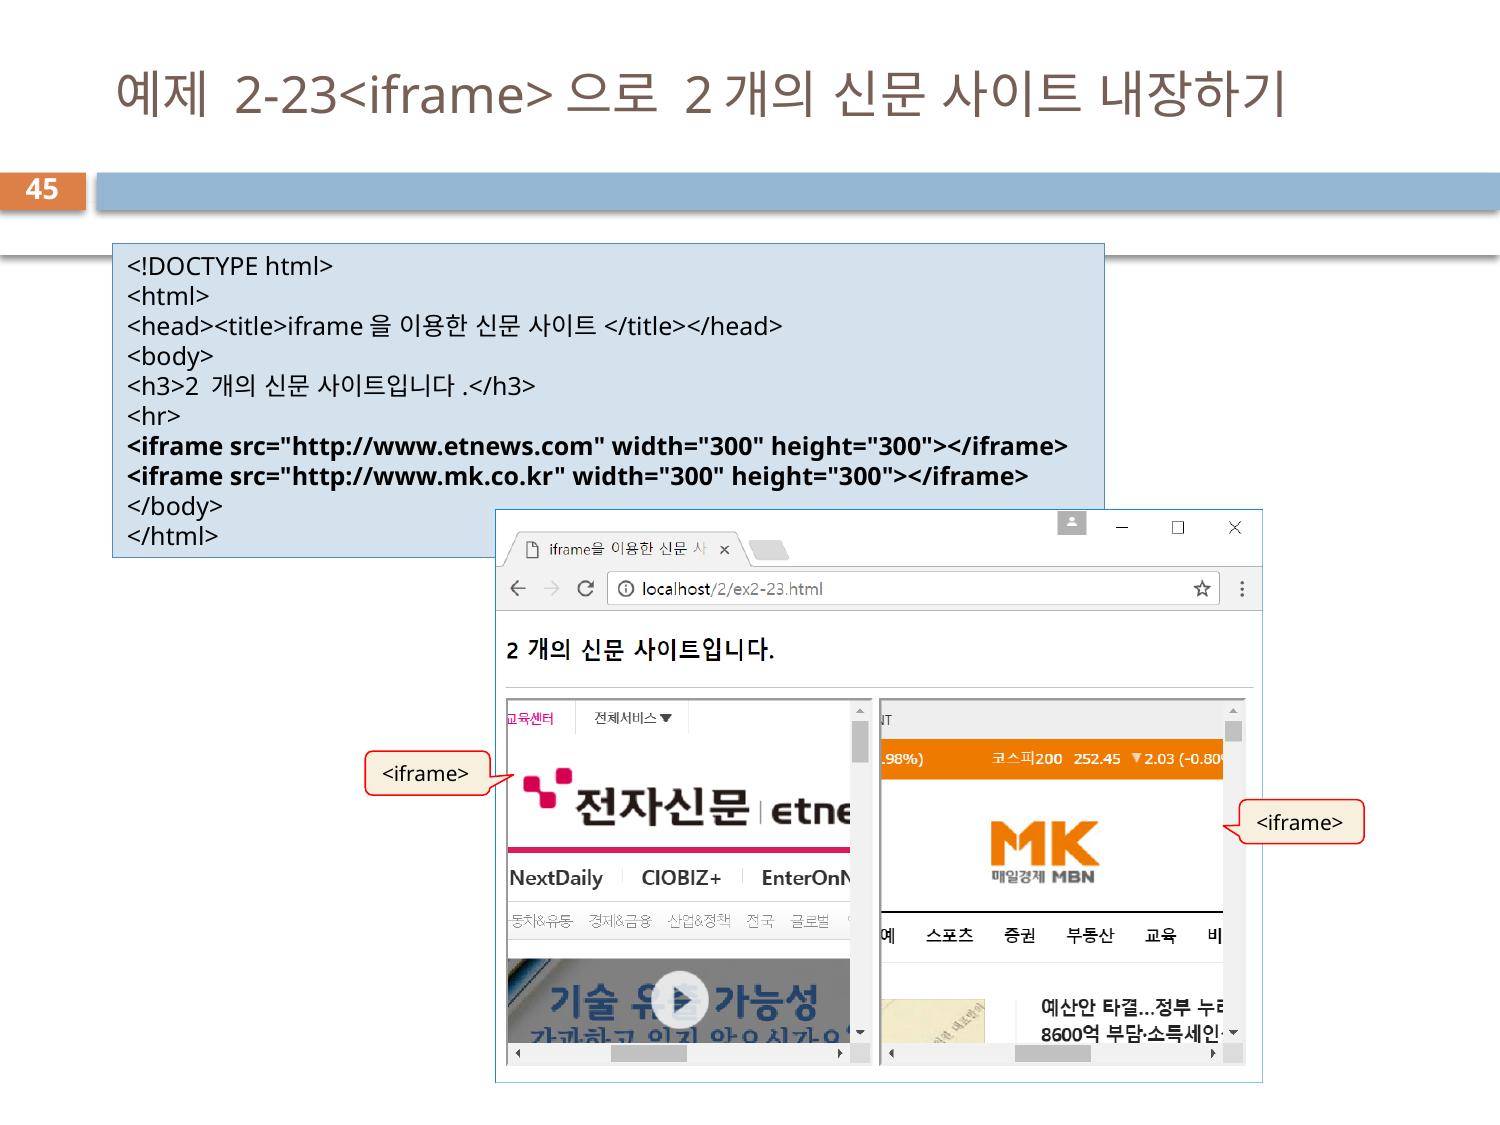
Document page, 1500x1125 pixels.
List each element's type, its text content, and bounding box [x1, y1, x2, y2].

title 예제 2-23<iframe>으로 2개의 신문 사이트 내장하기 [100, 37, 1438, 149]
text_box <iframe> [1268, 799, 1365, 844]
text_box <iframe> [365, 751, 489, 796]
text_box <!DOCTYPE html> <html> <head><title>iframe을 이용한 신문 사이트</title></head> <body> <h3>2 개의 신문 사이트입니다.</h3> <hr> <iframe src="http://www.etnews.com" width="300" height="300"></iframe> <iframe src="http://www.mk.co.kr" width="300" height="300"></iframe> </body> </html> [112, 243, 1105, 558]
slide_number 45 [0, 170, 87, 211]
picture [494, 509, 1264, 1083]
